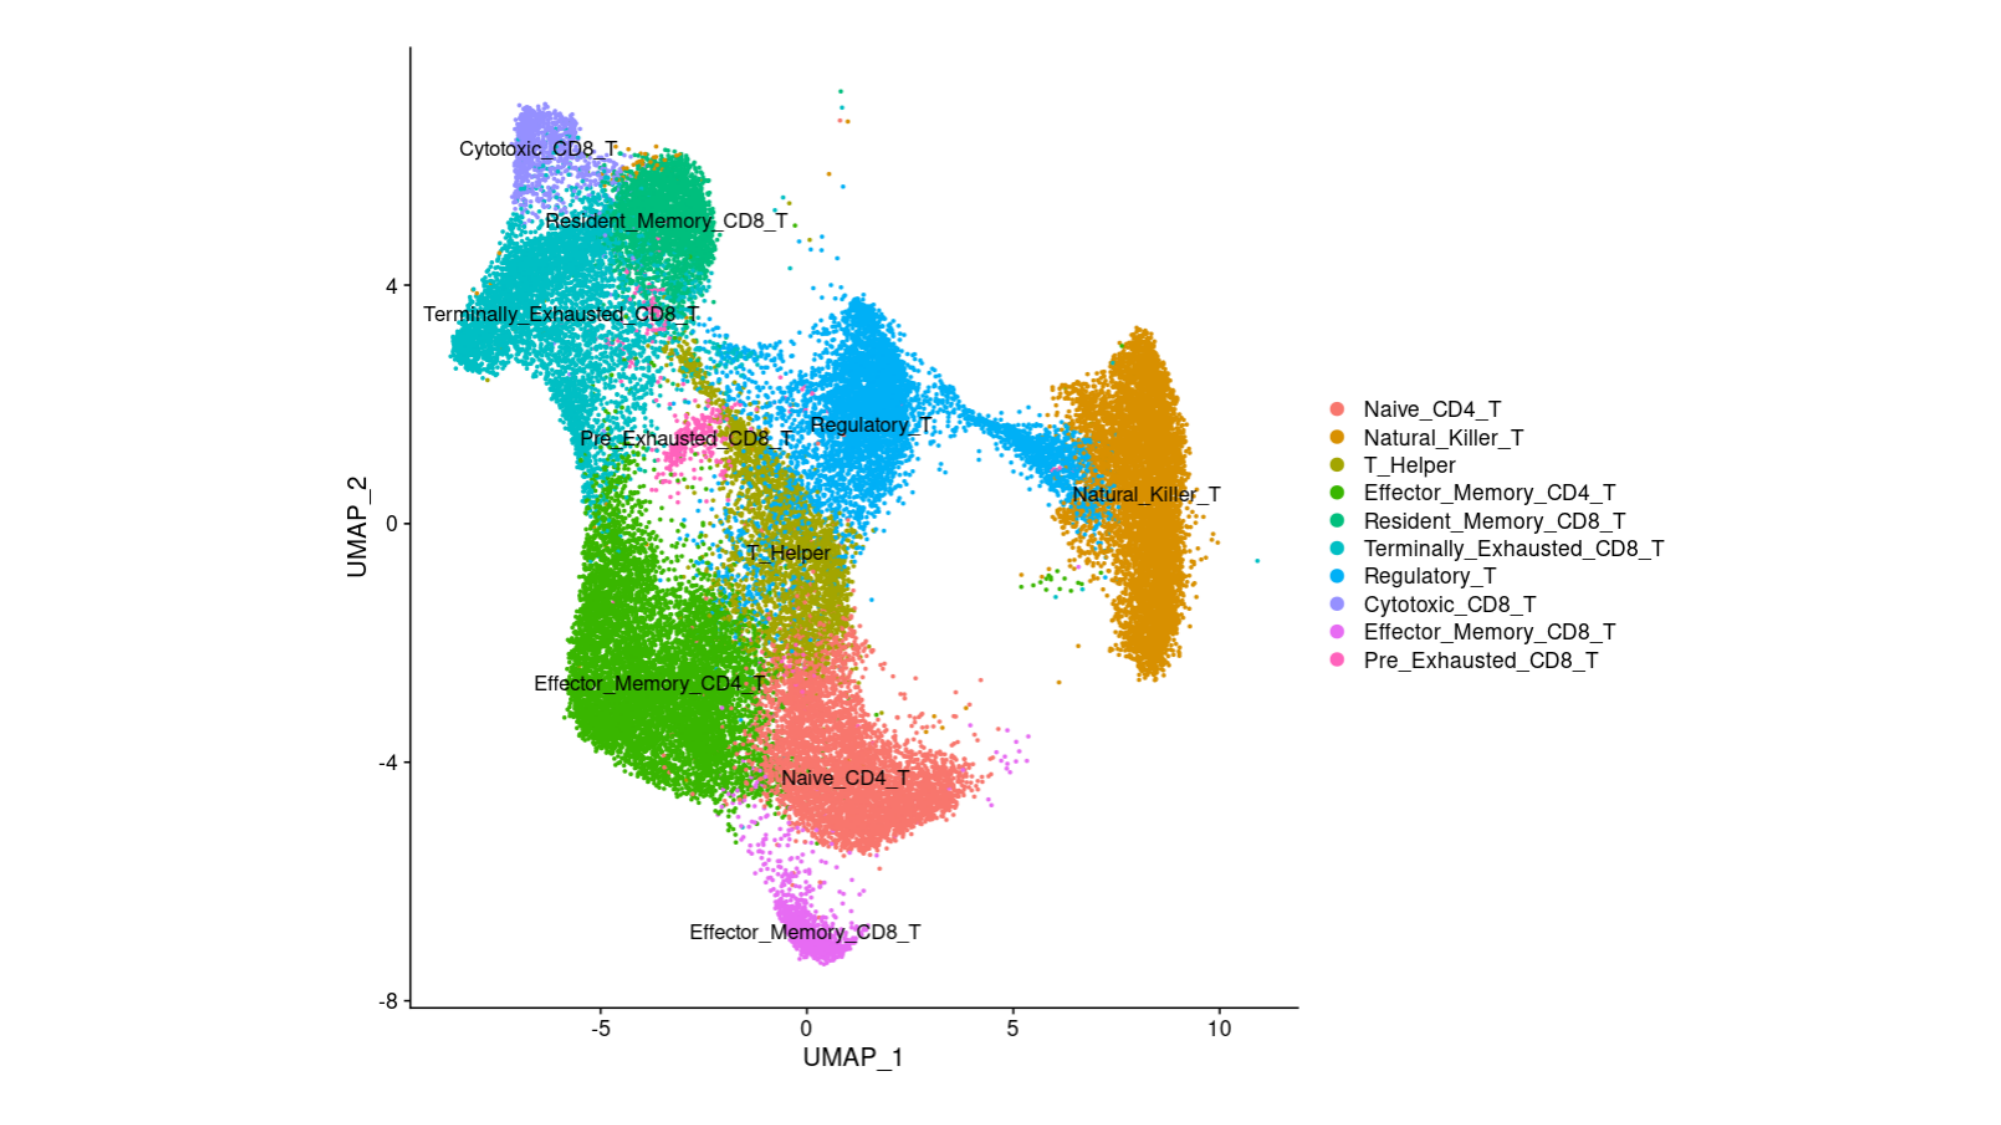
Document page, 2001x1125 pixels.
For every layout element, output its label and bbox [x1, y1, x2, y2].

picture [325, 39, 1675, 1086]
